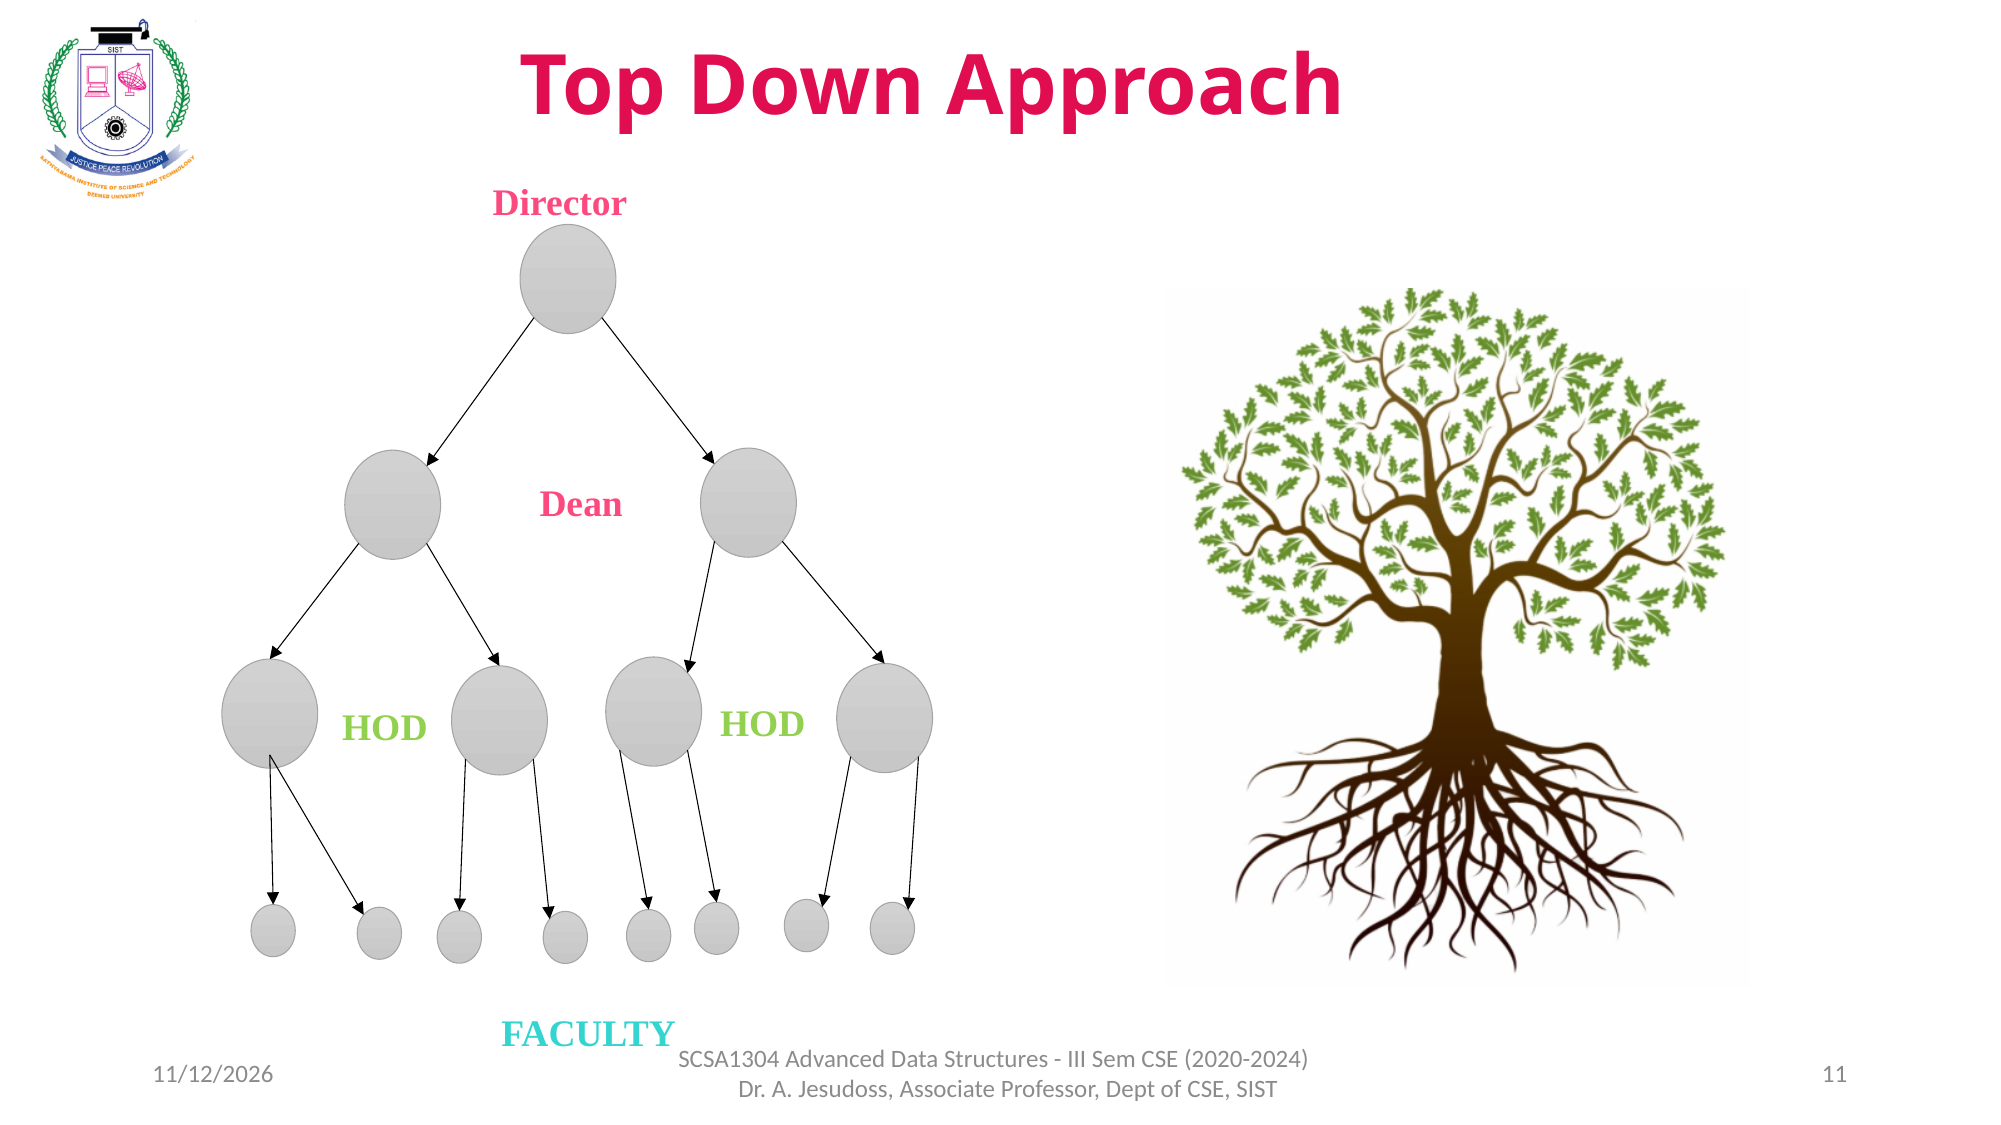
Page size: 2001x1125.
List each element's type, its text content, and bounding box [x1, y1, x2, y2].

text_box Top Down Approach [481, 24, 1385, 139]
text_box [221, 170, 933, 1063]
picture [28, 14, 196, 205]
slide_number 11 [1412, 1042, 1863, 1103]
picture [1164, 288, 1750, 987]
footer SCSA1304 Advanced Data Structures - III Sem CSE (2020-2024) Dr. A. Jesudoss, Associate Professor, Dept of CSE, SIST [662, 1042, 1338, 1103]
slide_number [137, 1042, 588, 1103]
